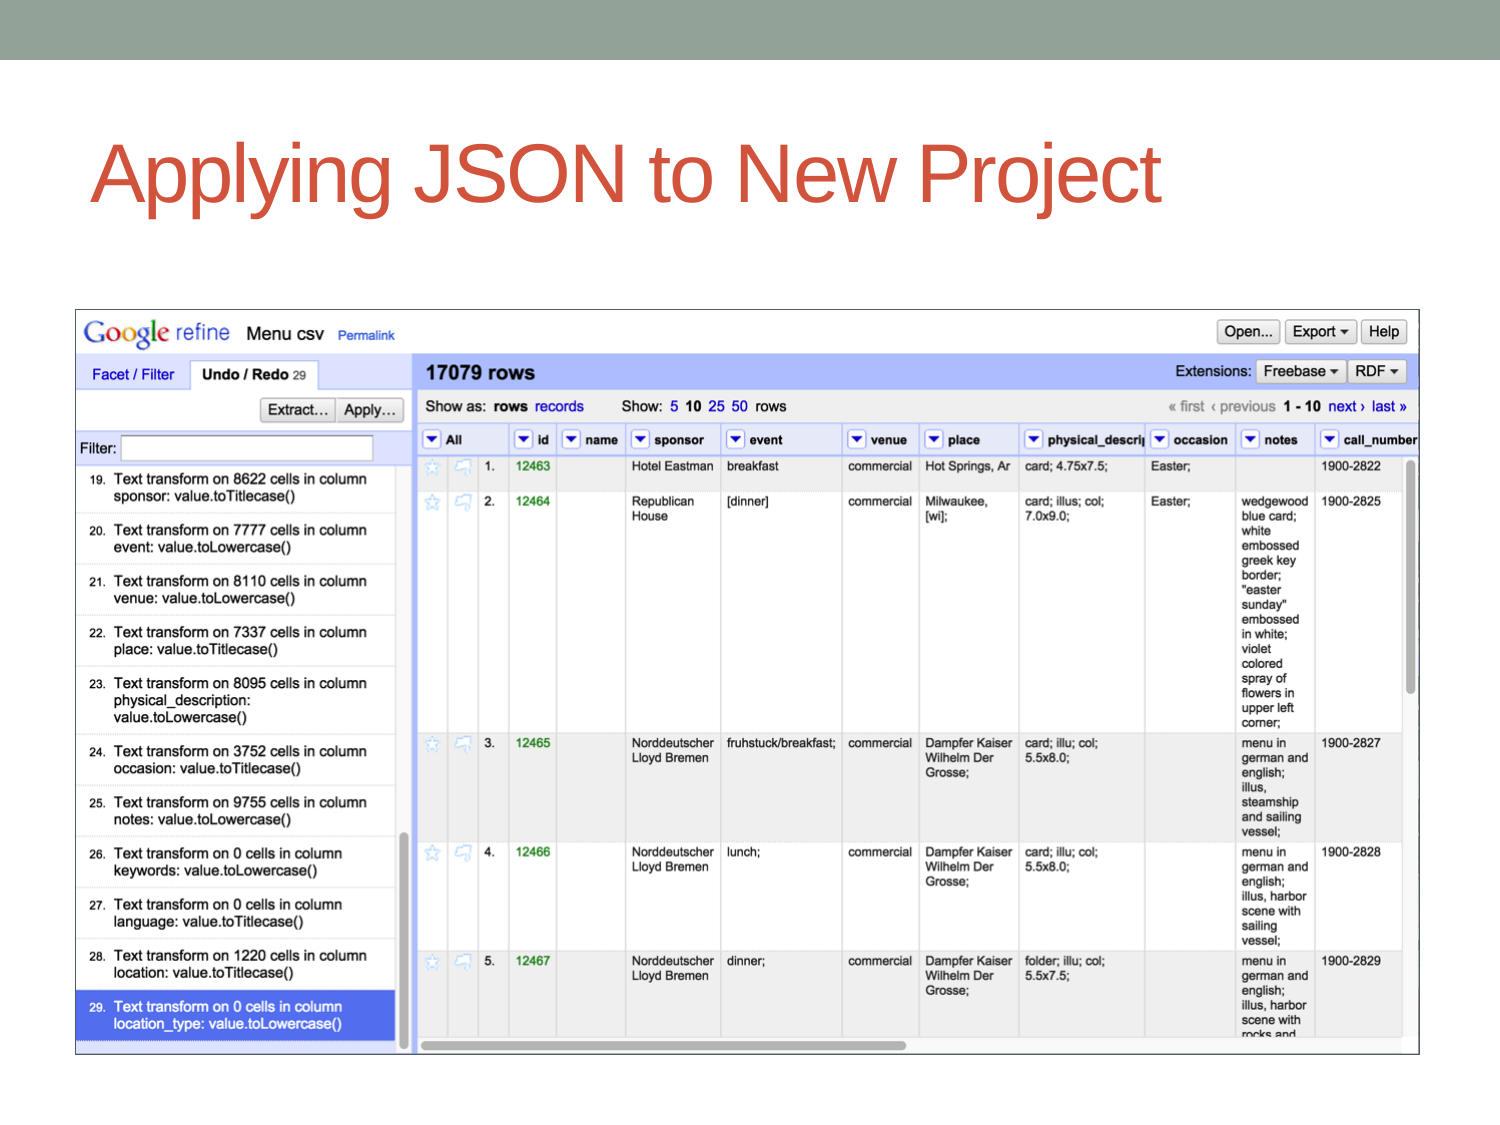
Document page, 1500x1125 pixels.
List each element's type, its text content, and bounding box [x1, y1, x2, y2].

picture [74, 309, 1420, 1055]
title Applying JSON to New Project [75, 87, 1425, 250]
